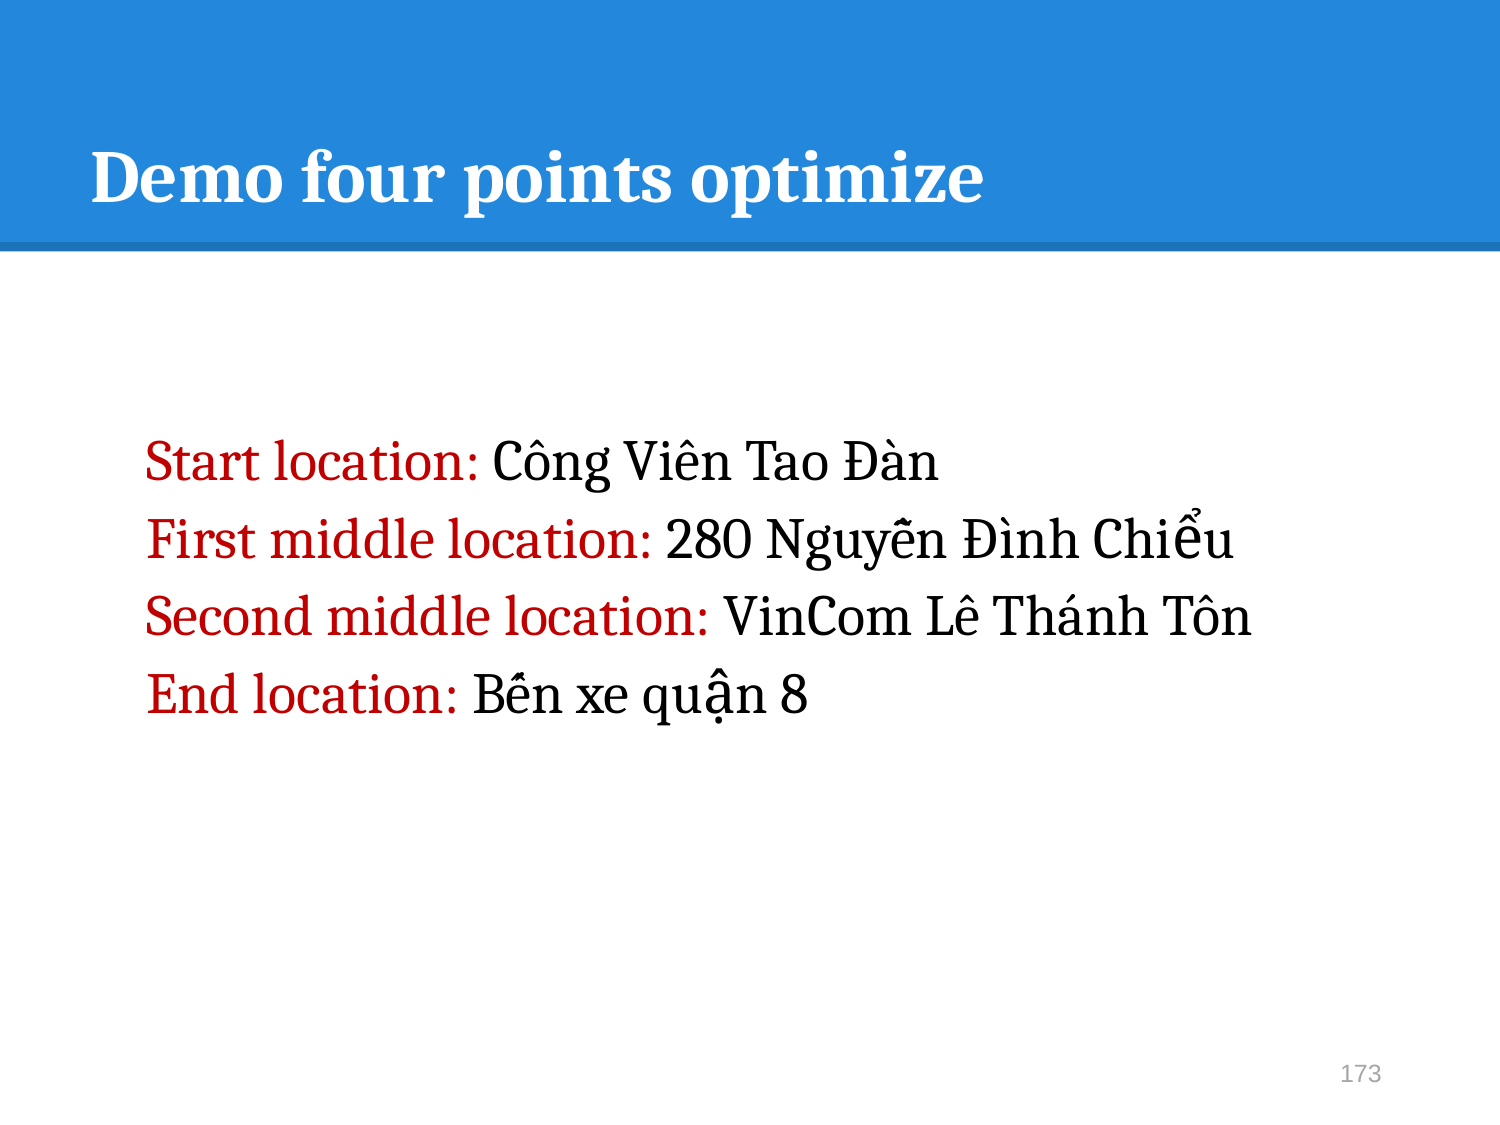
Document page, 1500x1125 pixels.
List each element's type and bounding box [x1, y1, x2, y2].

title [75, 45, 1425, 233]
text_box [75, 414, 1356, 733]
slide_number [1059, 1042, 1397, 1103]
